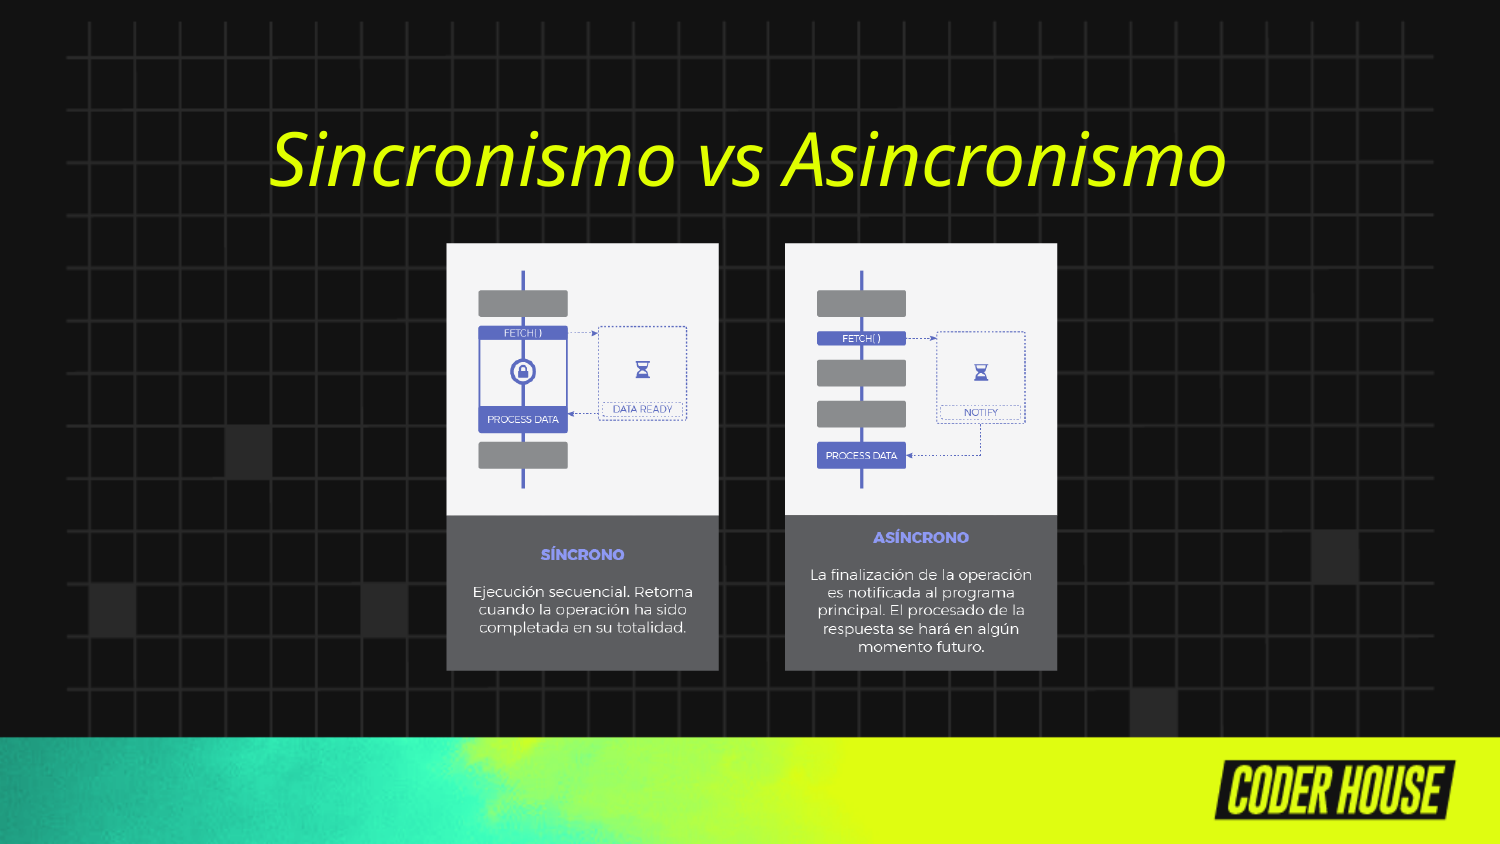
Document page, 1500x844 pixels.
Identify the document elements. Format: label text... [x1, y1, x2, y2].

picture [0, 0, 1500, 844]
text_box Sincronismo vs Asincronismo [168, 75, 1332, 238]
